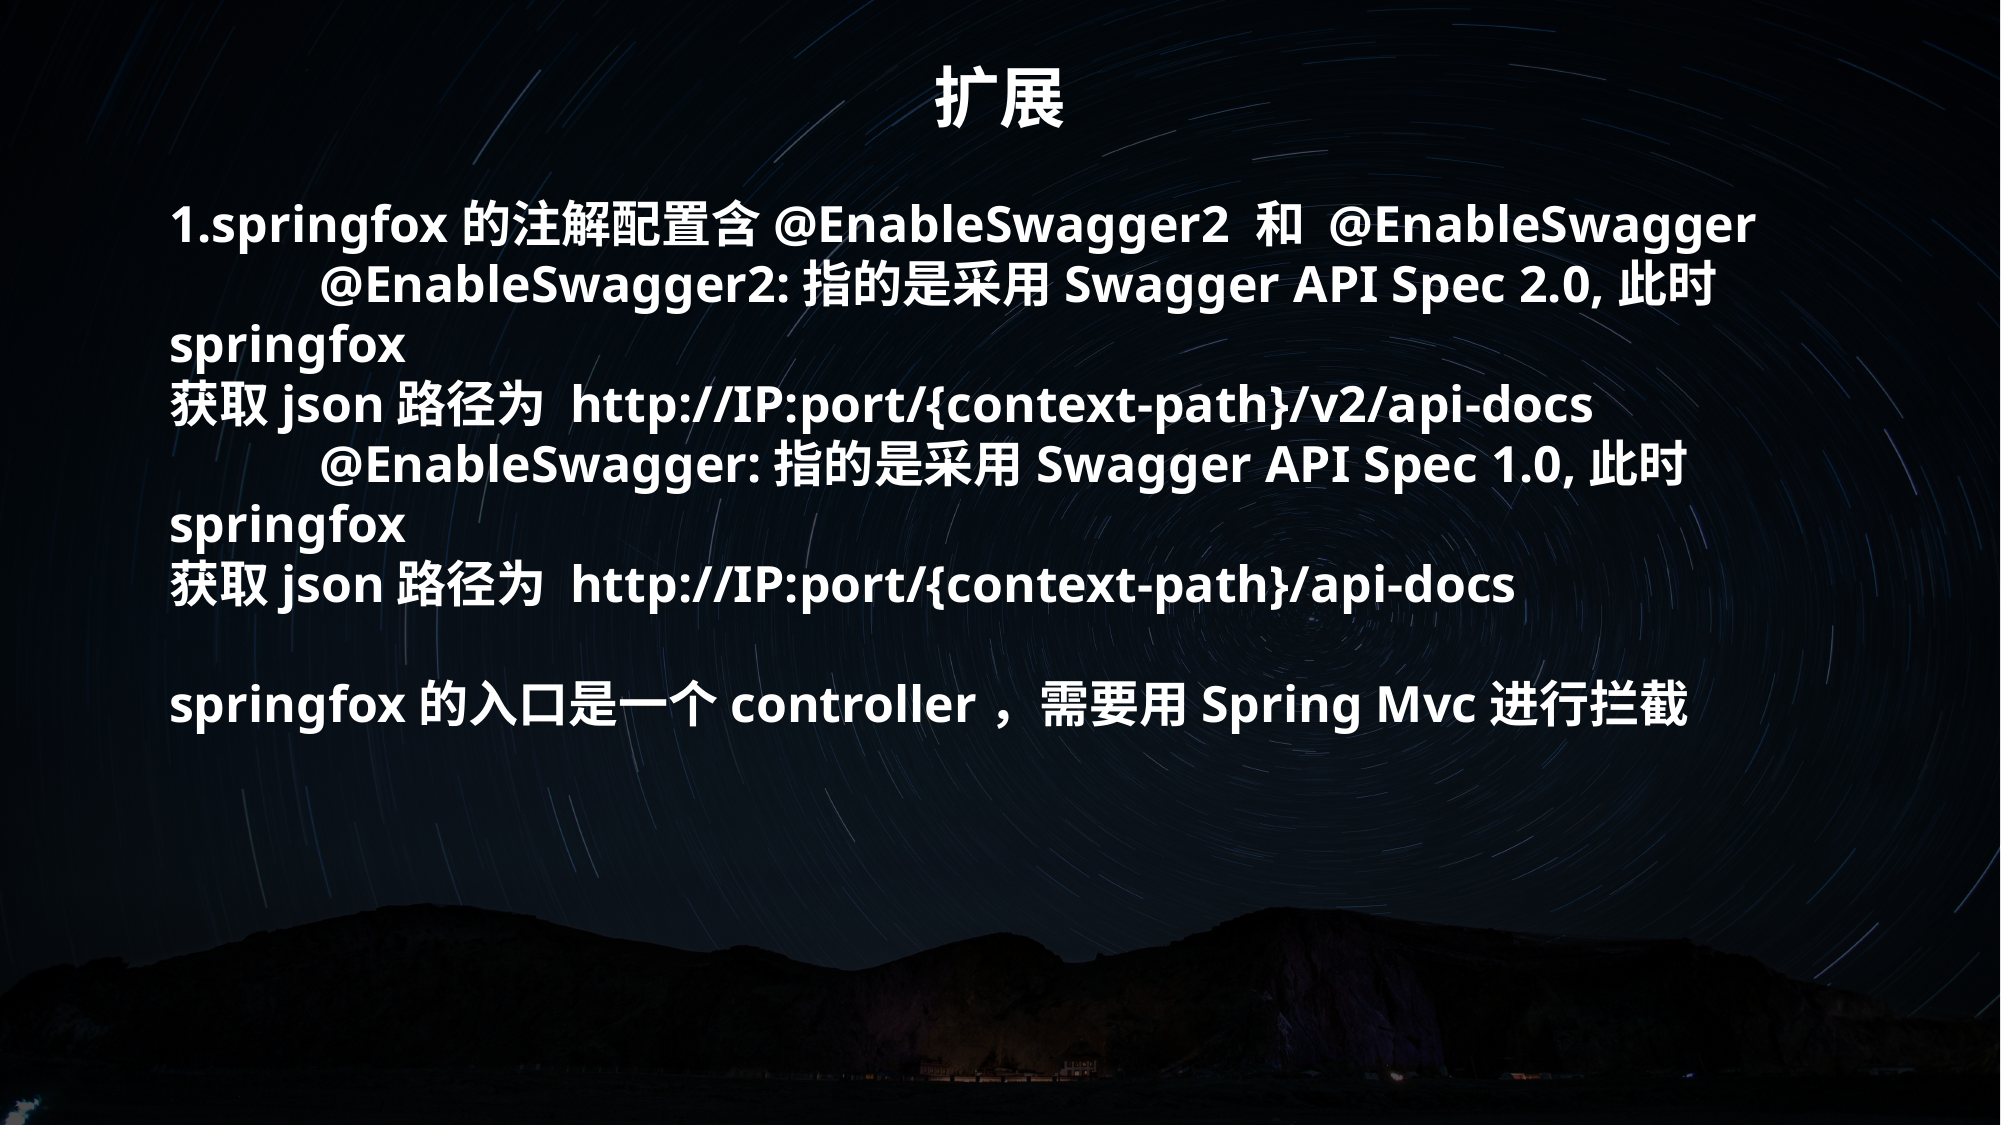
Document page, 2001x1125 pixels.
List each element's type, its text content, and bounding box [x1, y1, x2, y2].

picture [0, 0, 2001, 1125]
text_box 1.springfox的注解配置含@EnableSwagger2 和 @EnableSwagger @EnableSwagger2:指的是采用Swagger API Spec 2.0,此时springfox 获取json路径为 http://IP:port/{context-path}/v2/api-docs @EnableSwagger:指的是采用Swagger API Spec 1.0,此时springfox 获取json路径为 http://IP:port/{context-path}/api-docs springfox的入口是一个controller，需要用Spring Mvc进行拦截 [154, 185, 1846, 741]
text_box 扩展 [921, 50, 1079, 142]
